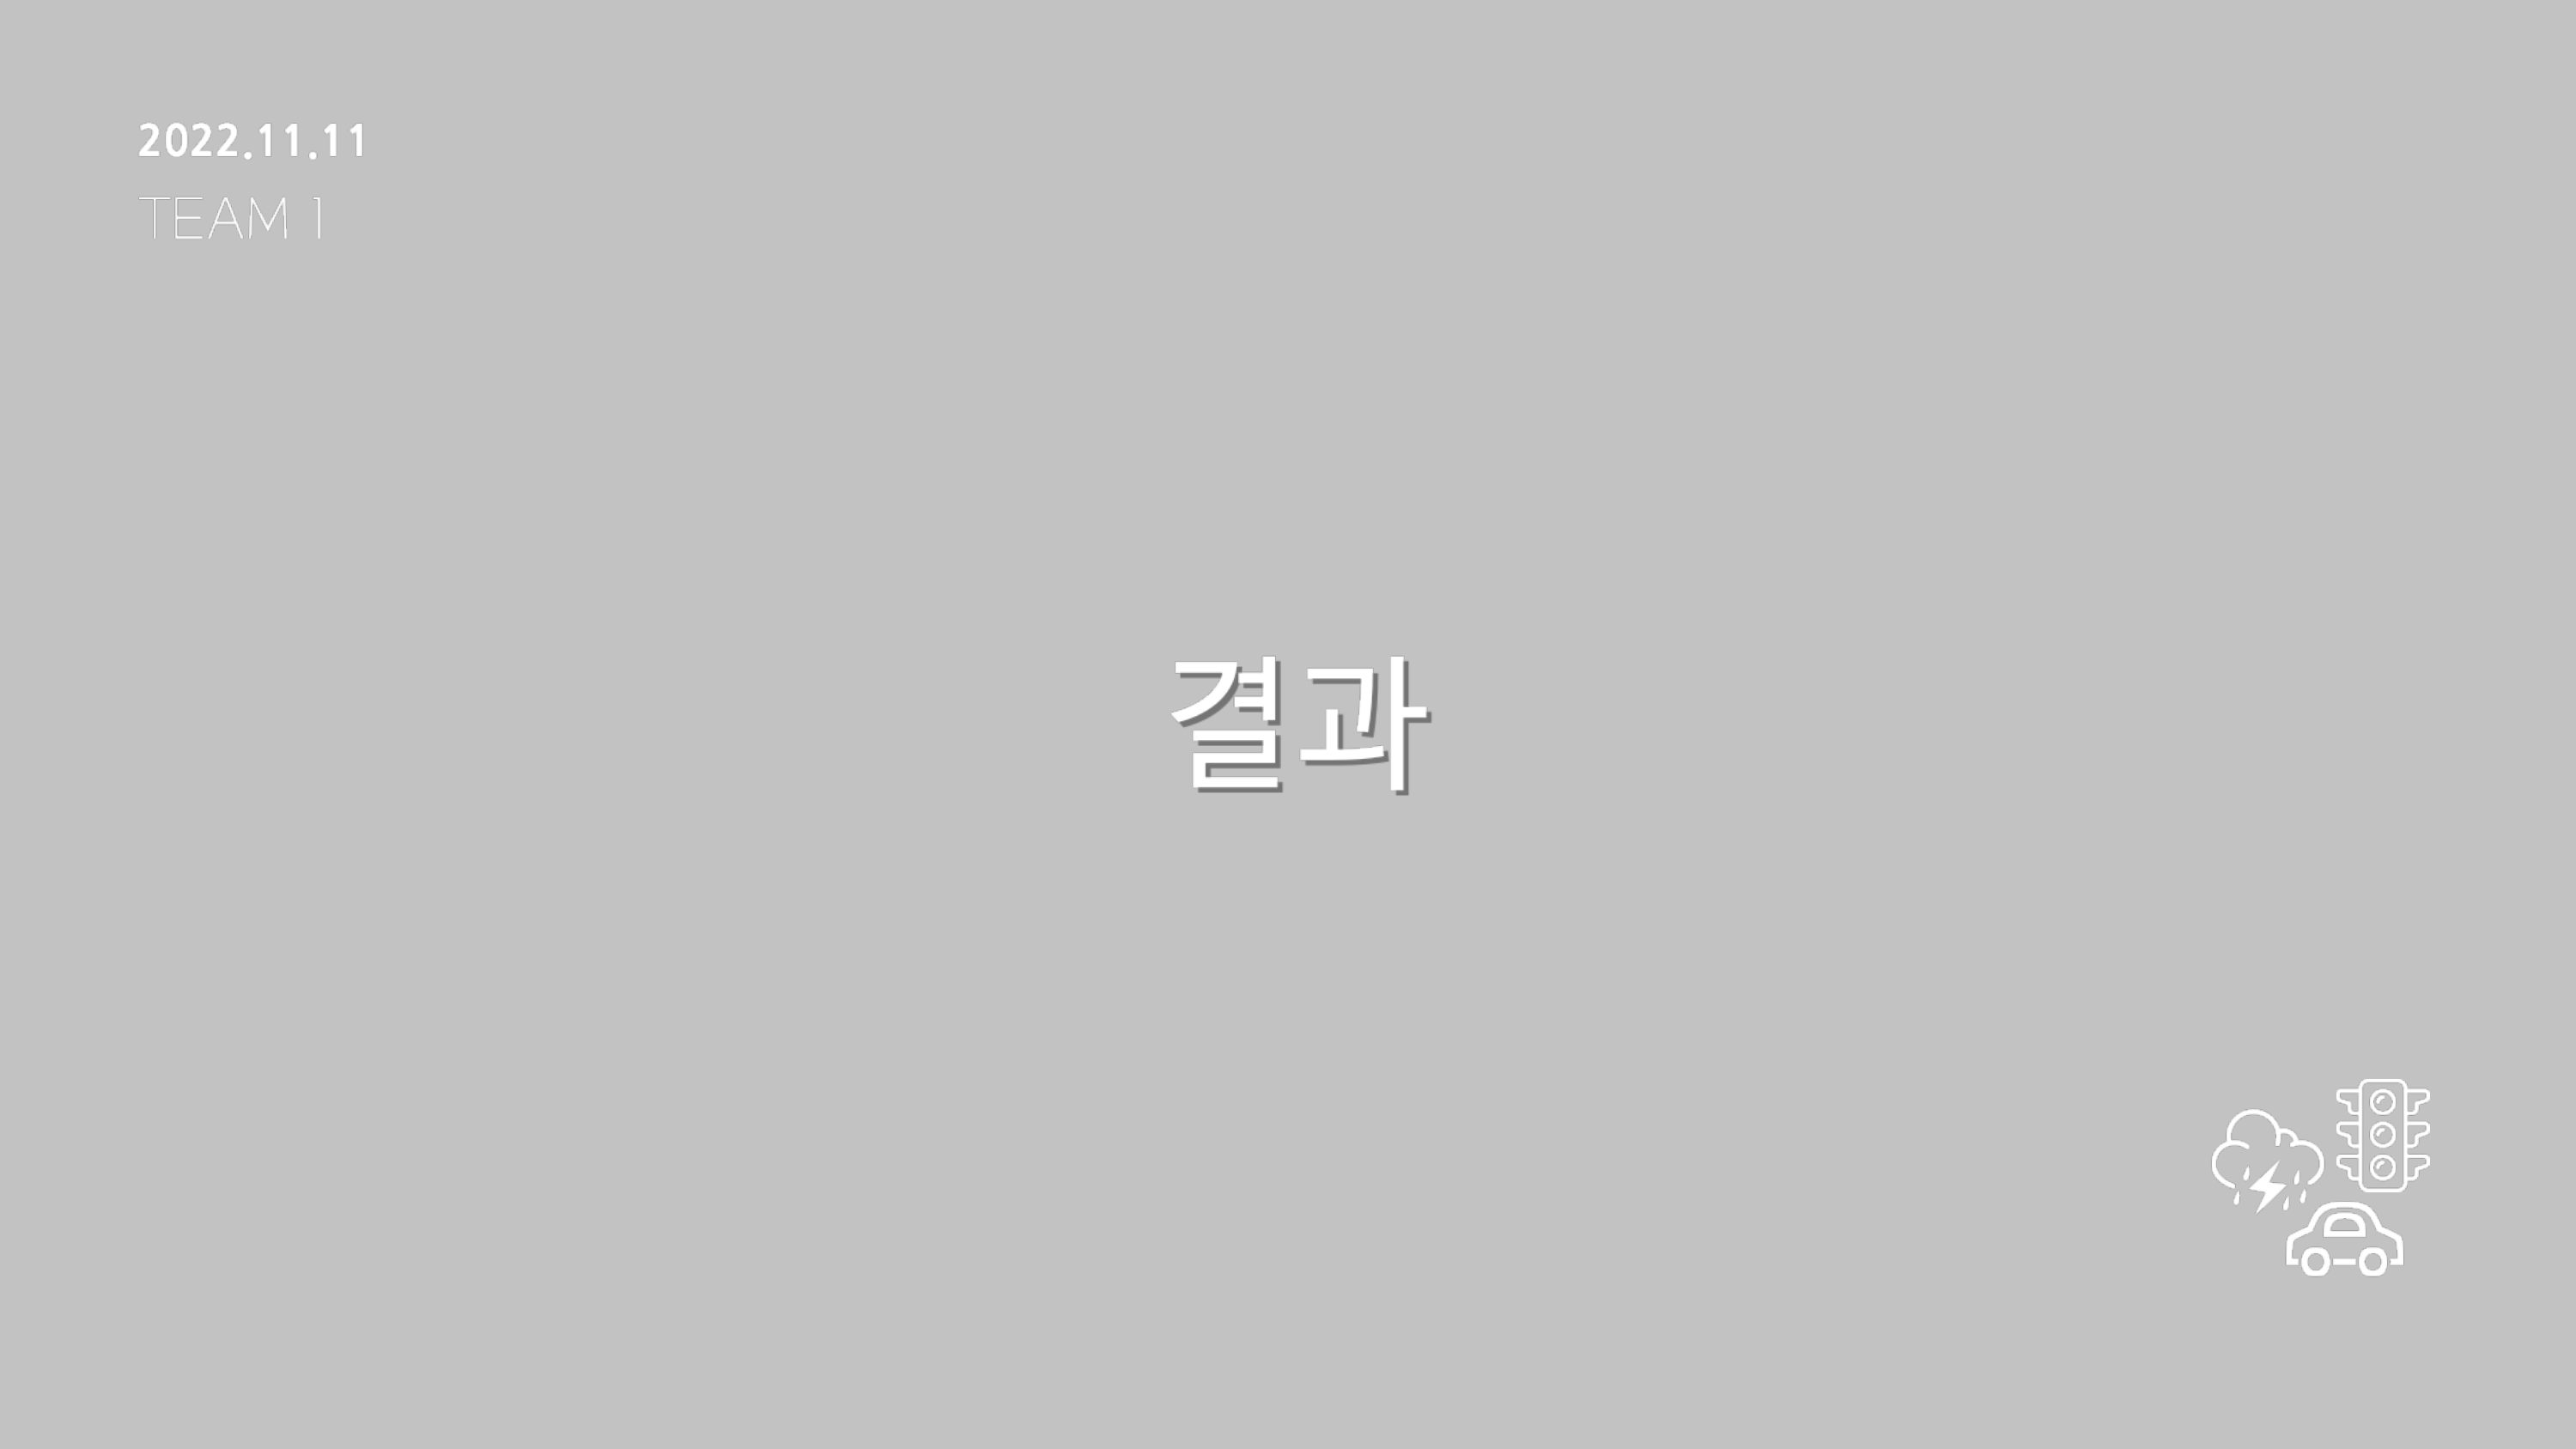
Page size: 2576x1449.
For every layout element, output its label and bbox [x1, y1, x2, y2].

text_box [2256, 1192, 2434, 1328]
text_box [2336, 1079, 2430, 1193]
picture [201, 602, 1493, 856]
text_box [2191, 1086, 2346, 1240]
picture [129, 104, 383, 285]
